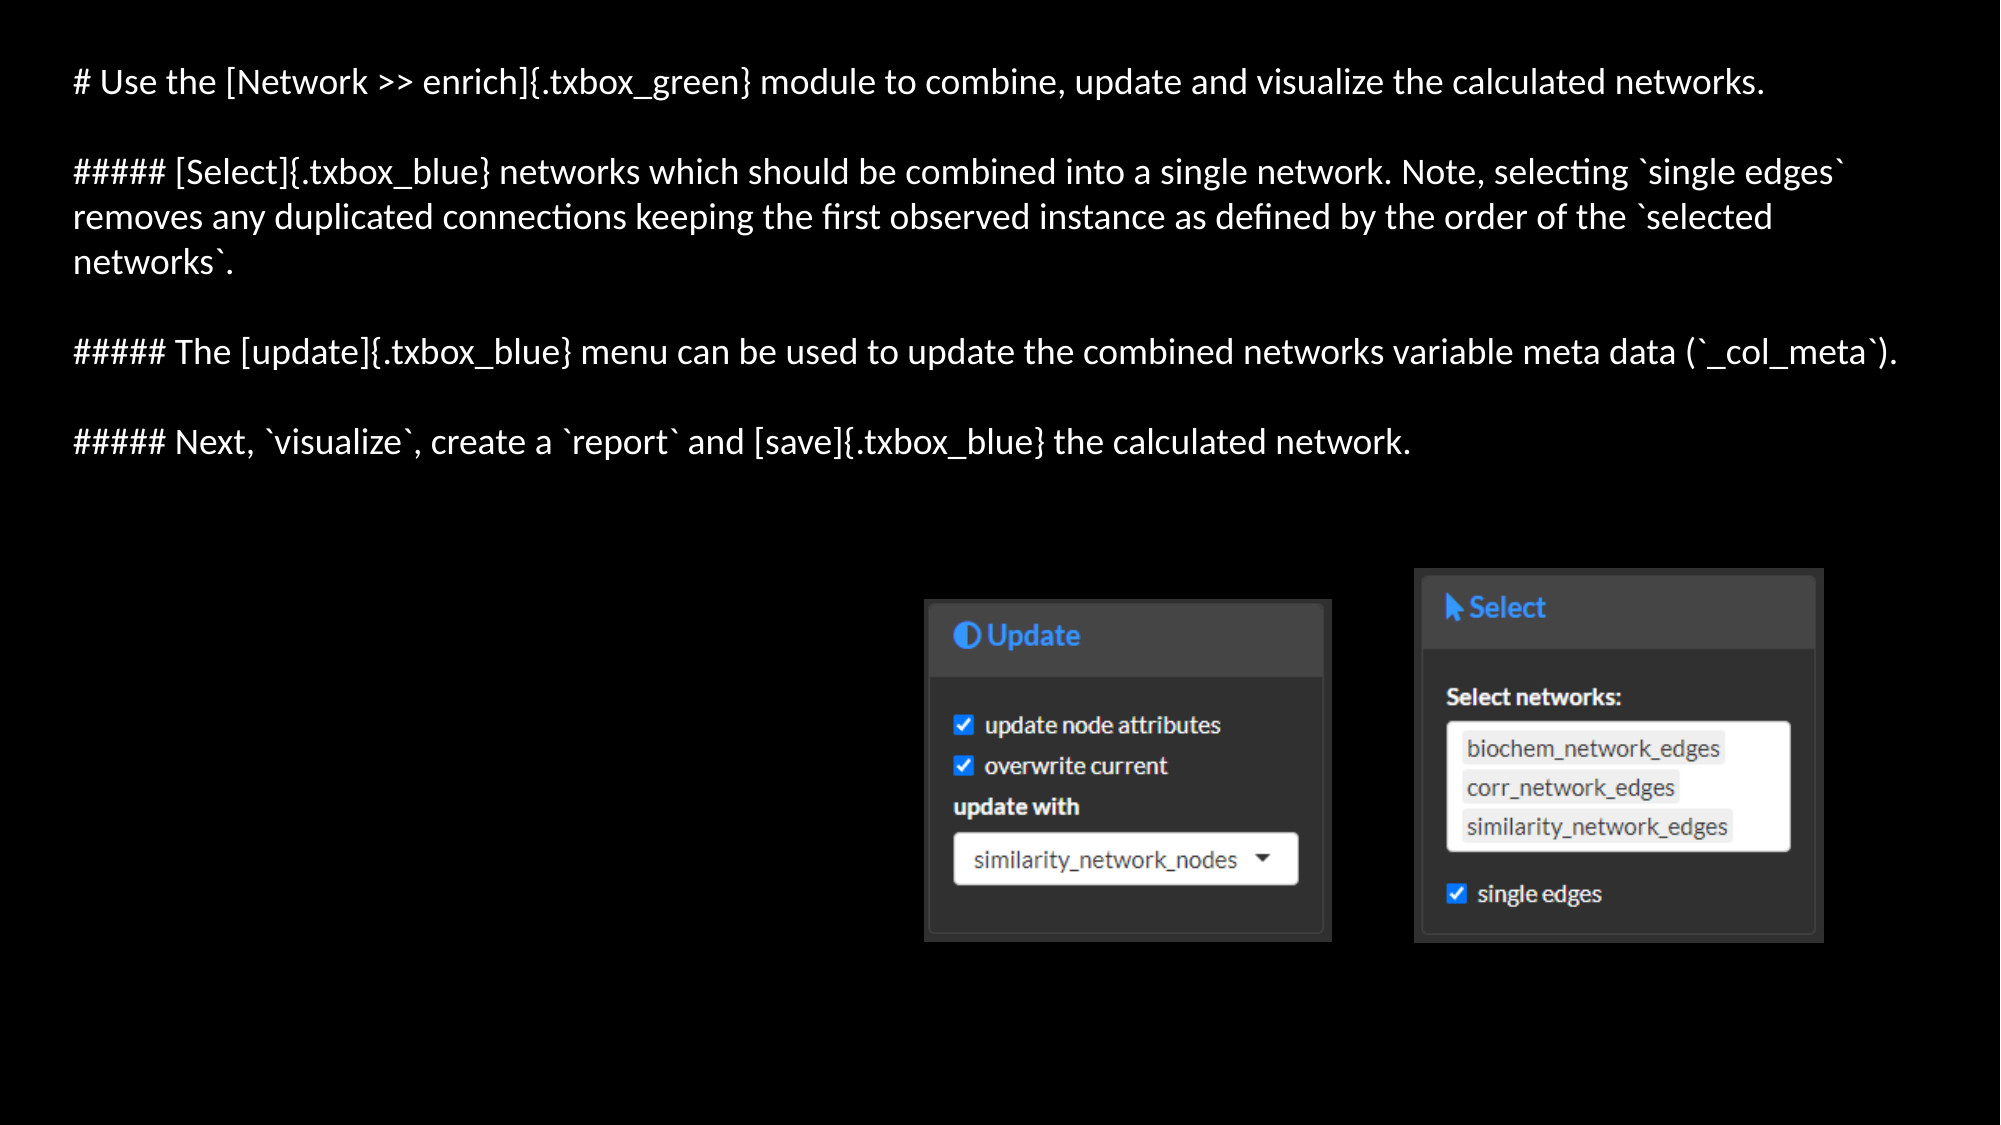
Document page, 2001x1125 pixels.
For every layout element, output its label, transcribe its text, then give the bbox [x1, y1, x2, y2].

text_box # Use the [Network >> enrich]{.txbox_green} module to combine, update and visualize the calculated networks. ##### [Select]{.txbox_blue} networks which should be combined into a single network. Note, selecting `single edges` removes any duplicated connections keeping the first observed instance as defined by the order of the `selected networks`. ##### The [update]{.txbox_blue} menu can be used to update the combined networks variable meta data (`_col_meta`). ##### Next, `visualize`, create a `report` and [save]{.txbox_blue} the calculated network. [58, 49, 1942, 515]
picture [1413, 568, 1824, 944]
picture [924, 599, 1332, 942]
